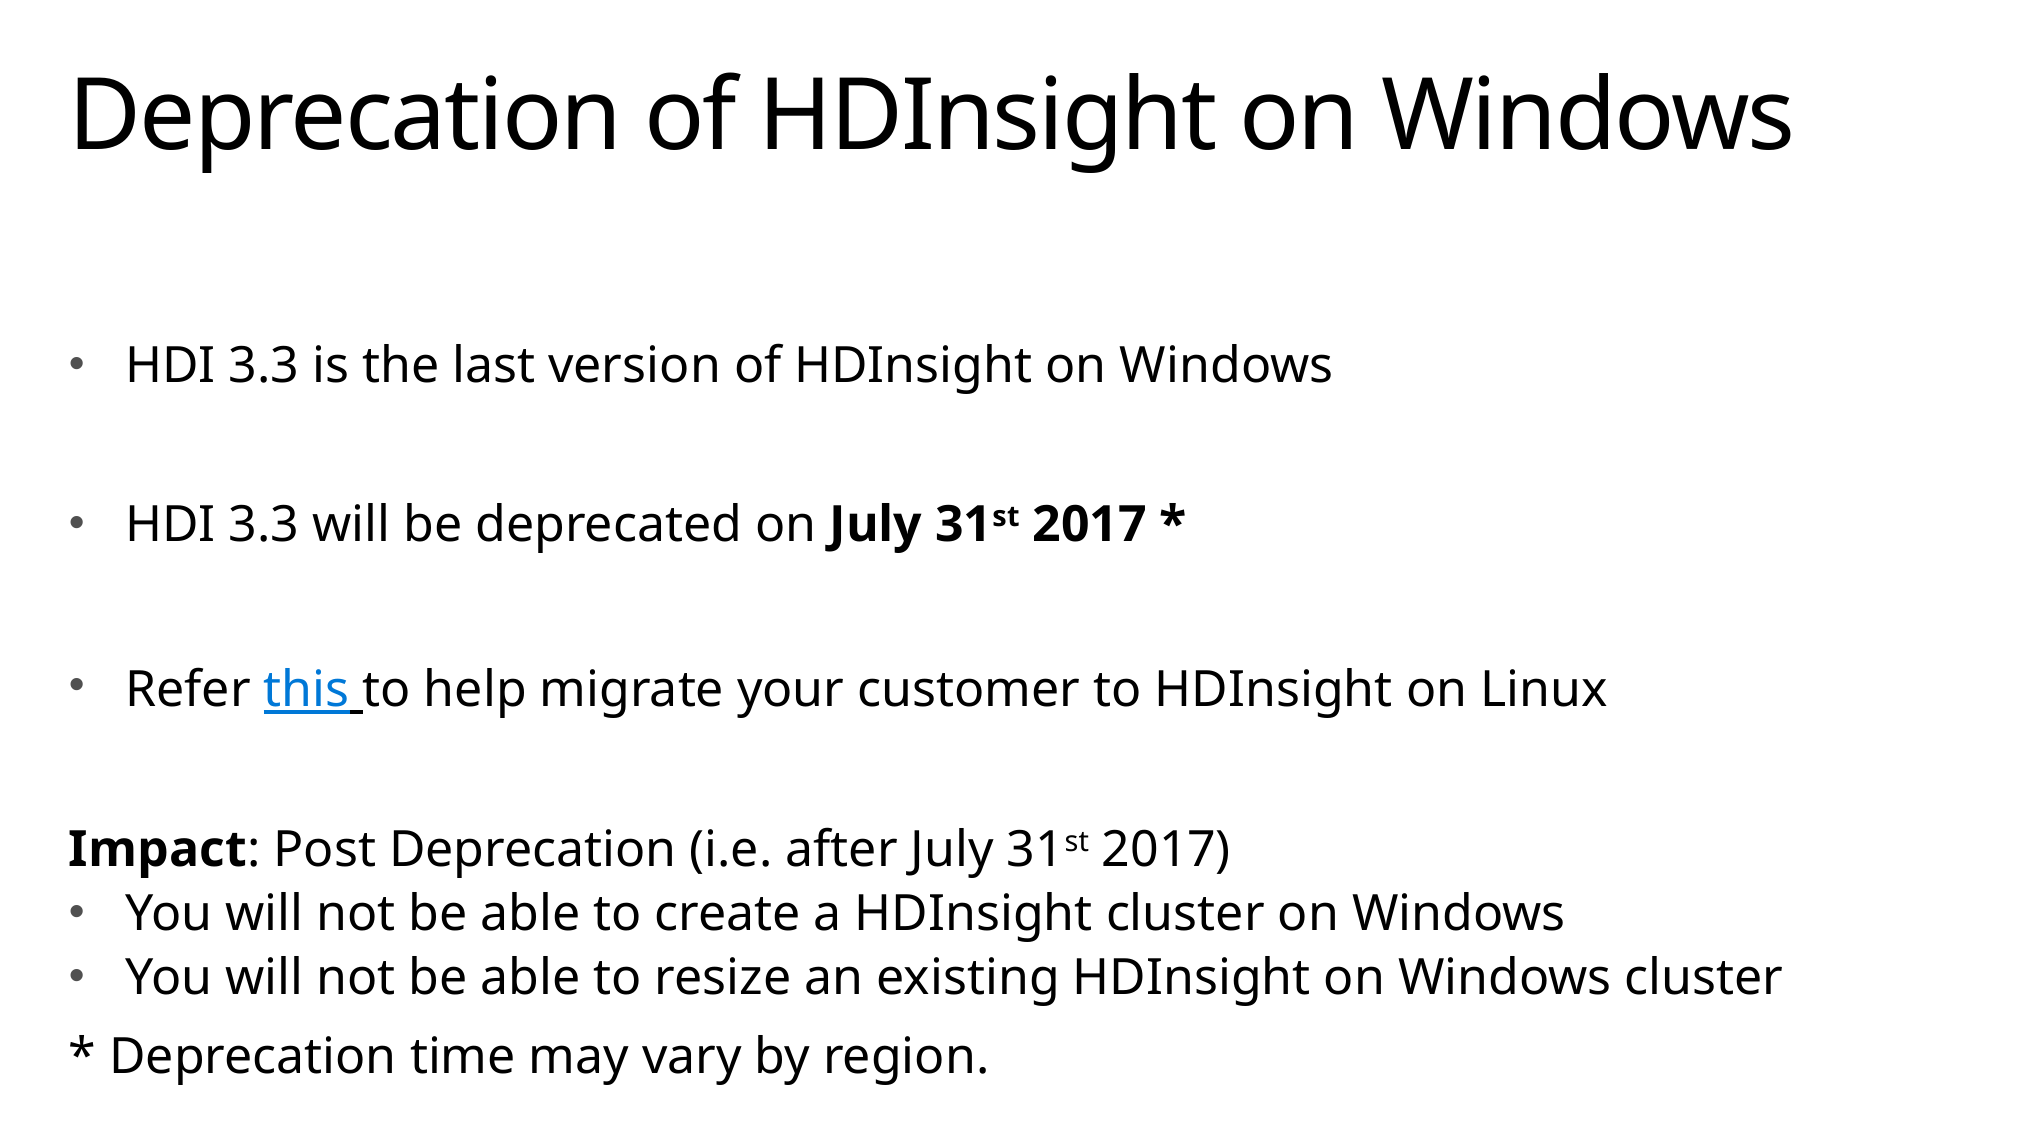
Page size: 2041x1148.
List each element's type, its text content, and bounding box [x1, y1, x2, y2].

title Deprecation of HDInsight on Windows [45, 48, 1996, 199]
list HDI 3.3 is the last version of HDInsight on Windows HDI 3.3 will be deprecated on July 31st 2017 * Refer this to help migrate your customer to HDInsight on Linux Impact: Post Deprecation (i.e. after July 31st 2017) You will not be able to create a HDInsight cluster on Windows You will not be able to resize an existing HDInsight on Windows cluster * Deprecation time may vary by region. [45, 323, 2041, 1105]
